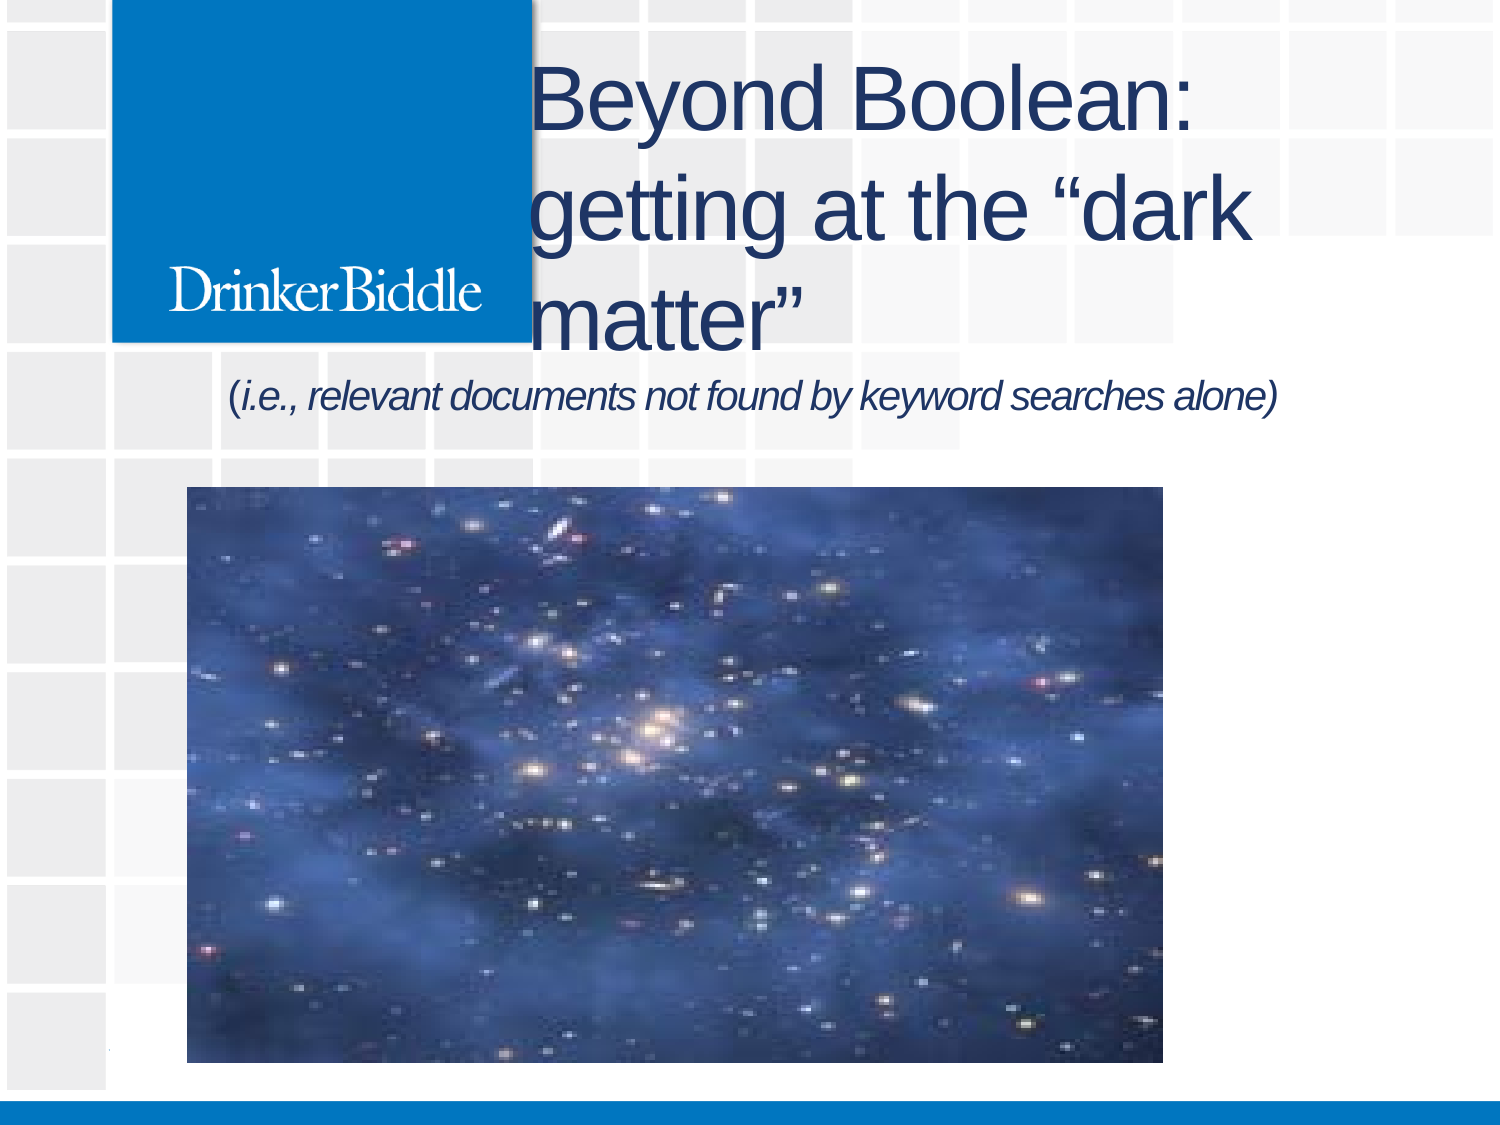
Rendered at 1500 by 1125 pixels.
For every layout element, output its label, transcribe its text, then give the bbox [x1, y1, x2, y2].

picture [7, 0, 1493, 1090]
title Beyond Boolean: getting at the “dark matter” (i.e., relevant documents not found by keyword searches alone) [62, 76, 1438, 427]
